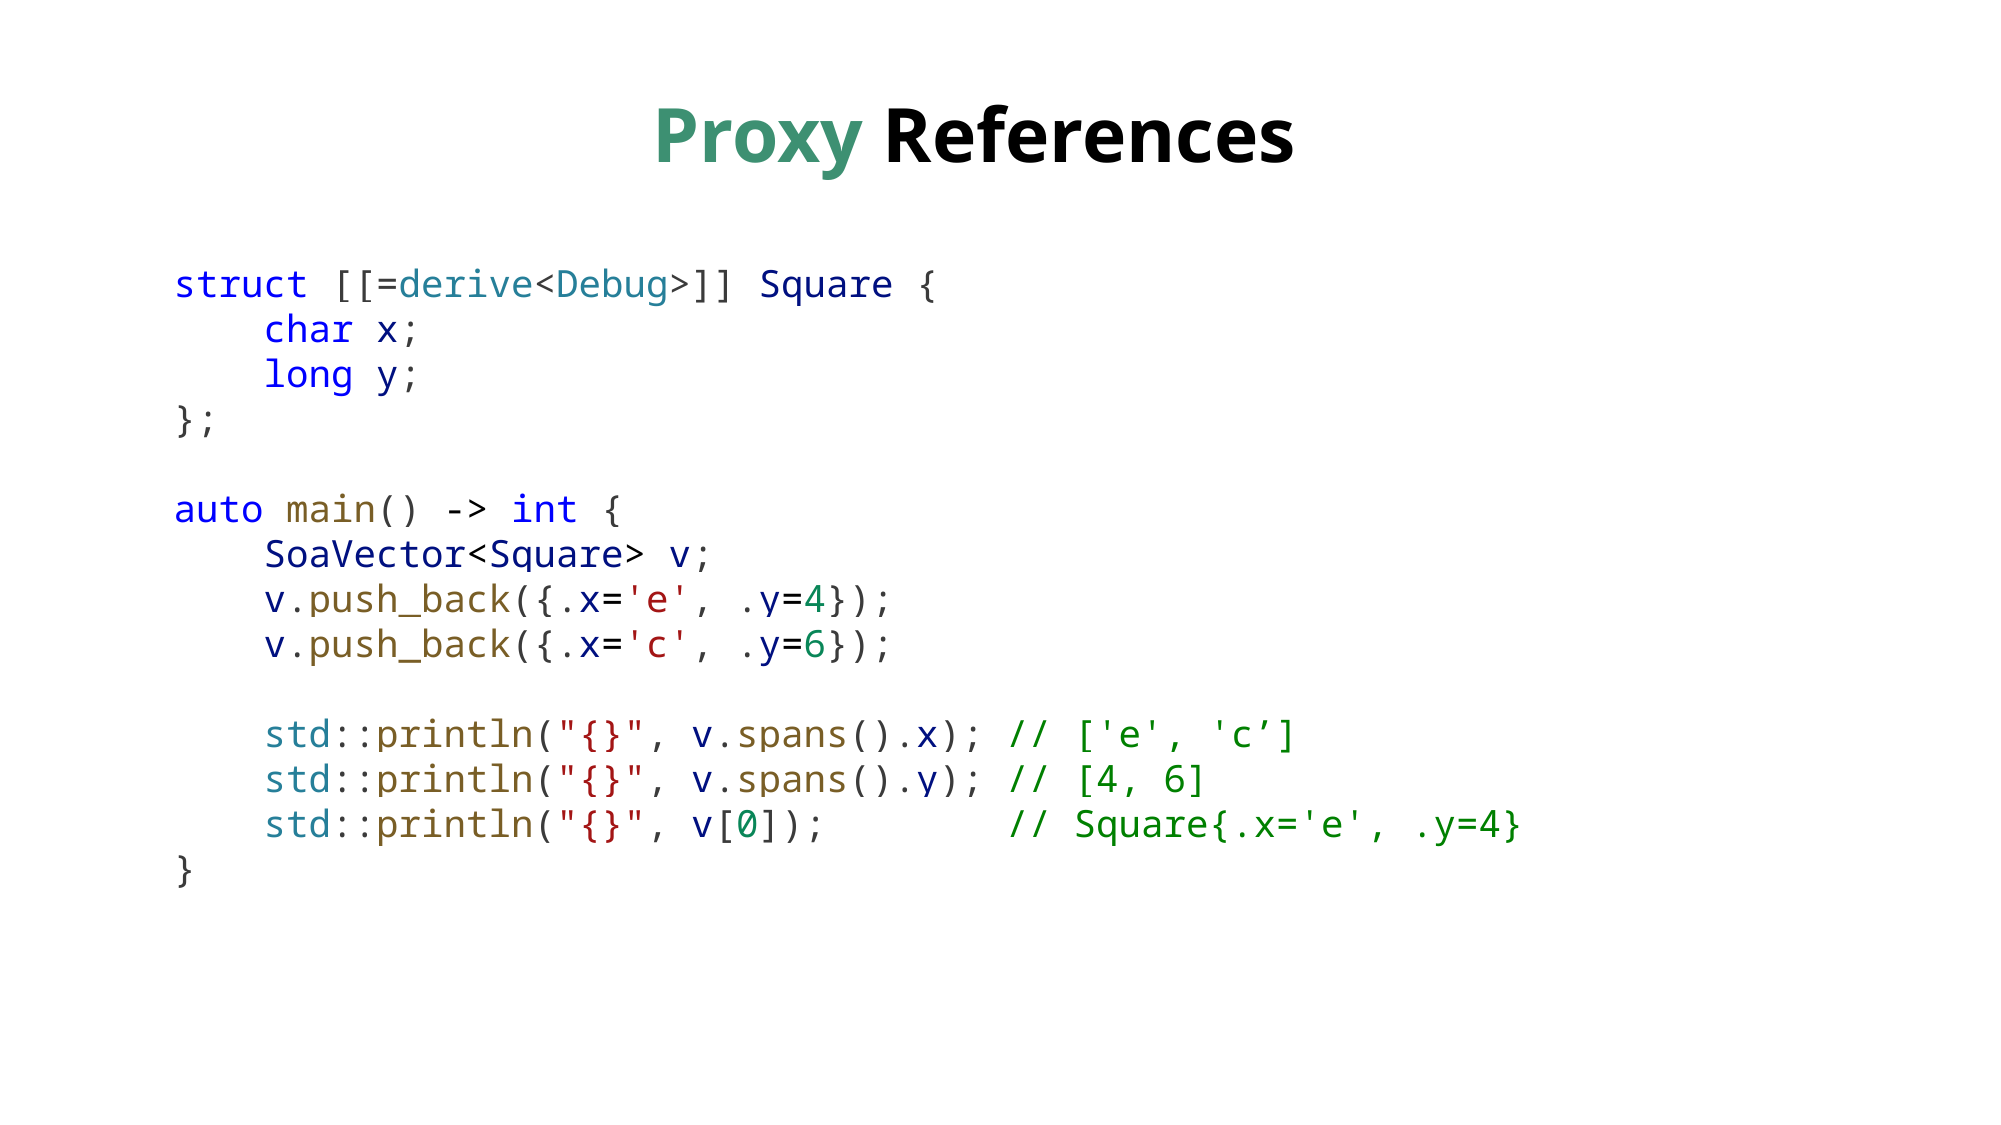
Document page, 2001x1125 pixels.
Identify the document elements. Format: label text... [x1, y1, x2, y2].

title Proxy References [100, 90, 1849, 276]
text_box struct [[=derive<Debug>]] Square { char x; long y; }; auto main() -> int { SoaVector<Square> v; v.push_back({.x='e', .y=4}); v.push_back({.x='c', .y=6}); std::println("{}", v.spans().x); // ['e', 'c’] std::println("{}", v.spans().y); // [4, 6] std::println("{}", v[0]); // Square{.x='e', .y=4} } [158, 252, 1539, 898]
